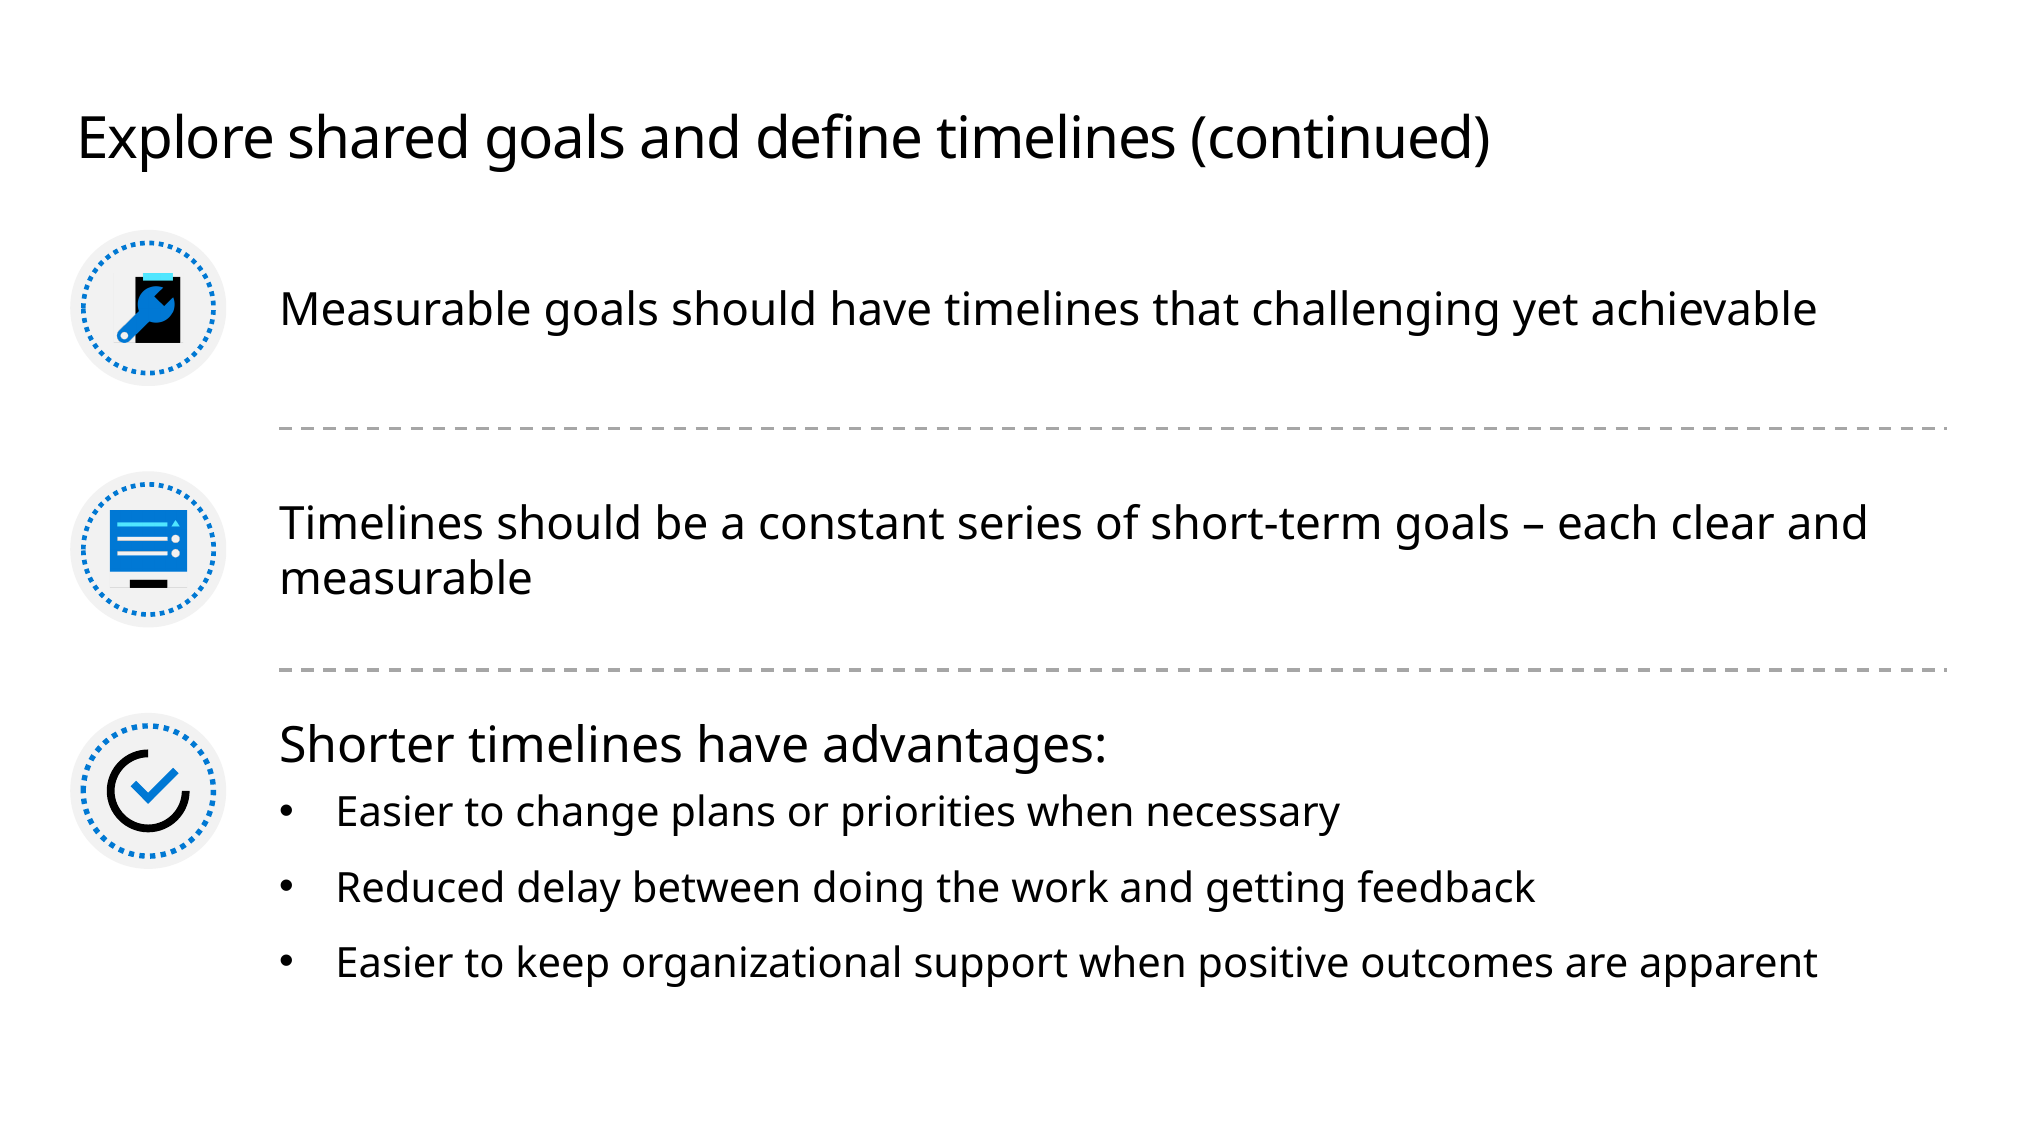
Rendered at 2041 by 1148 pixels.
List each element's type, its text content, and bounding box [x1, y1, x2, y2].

picture [69, 470, 227, 628]
text_box Timelines should be a constant series of short-term goals – each clear and measurable [279, 493, 1969, 604]
picture [69, 712, 227, 869]
text_box Measurable goals should have timelines that challenging yet achievable [279, 280, 1969, 336]
text_box Shorter timelines have advantages: Easier to change plans or priorities when necessary Reduced delay between doing the work and getting feedback Easier to keep organizational support when positive outcomes are apparent [279, 712, 1969, 986]
picture [69, 229, 227, 387]
title Explore shared goals and define timelines (continued) [76, 103, 1969, 172]
